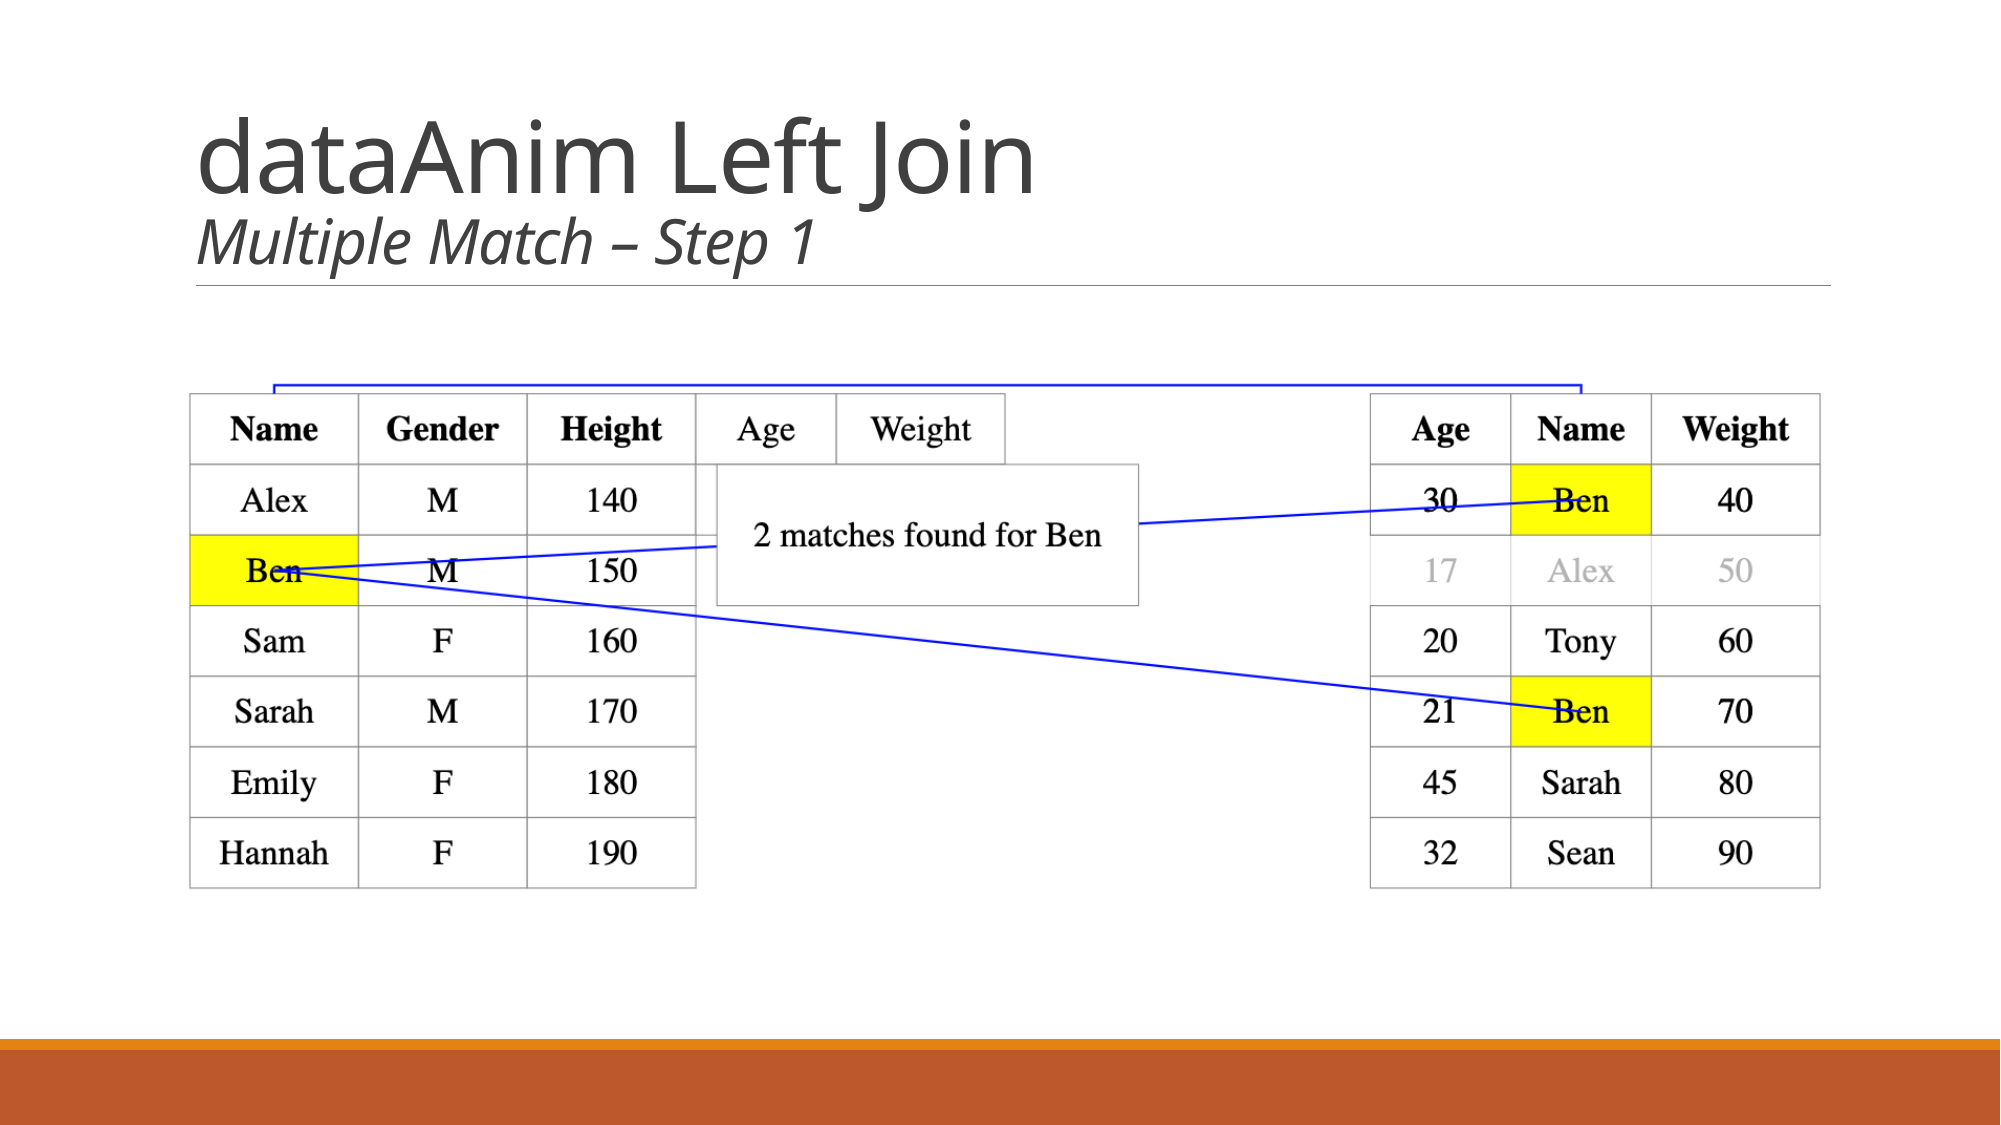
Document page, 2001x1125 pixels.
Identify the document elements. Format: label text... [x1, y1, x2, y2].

title dataAnim Left Join Multiple Match – Step 1 [180, 47, 1830, 285]
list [179, 366, 1831, 899]
